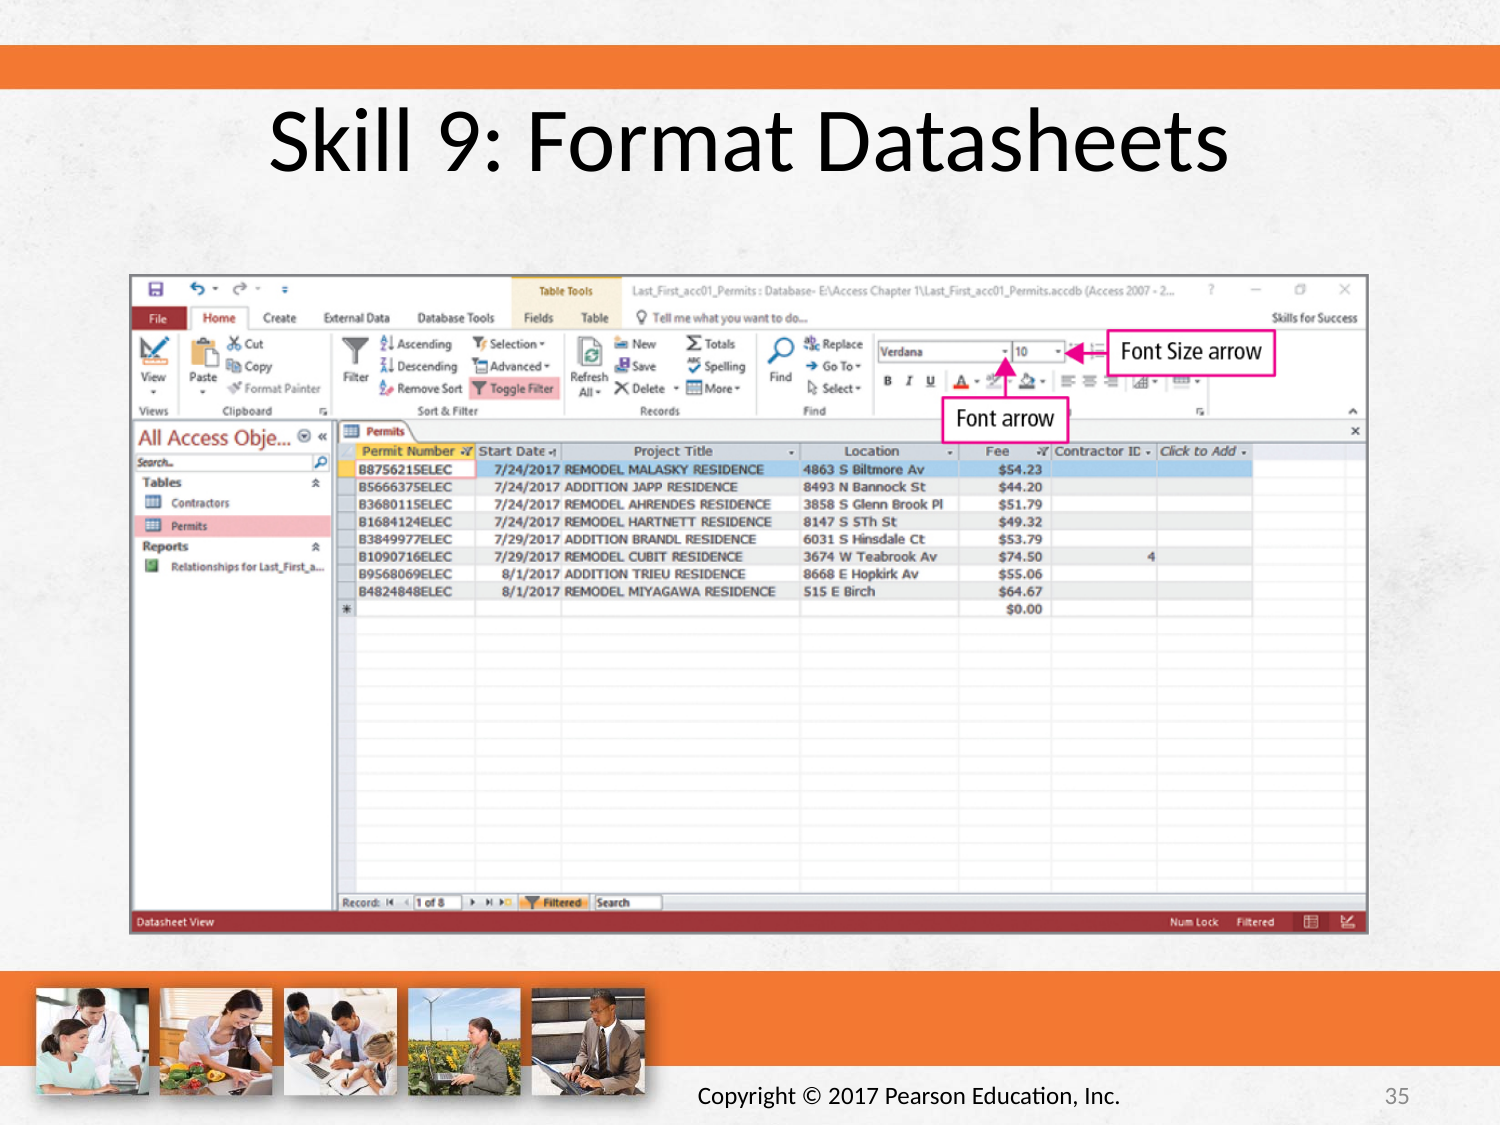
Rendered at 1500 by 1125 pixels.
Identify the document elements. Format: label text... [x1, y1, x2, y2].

footer Copyright © 2017 Pearson Education, Inc. [650, 1065, 1074, 1125]
title Skill 9: Format Datasheets [99, 44, 1401, 226]
slide_number 35 [1074, 1065, 1425, 1125]
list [129, 274, 1371, 936]
picture [0, 0, 1500, 1125]
